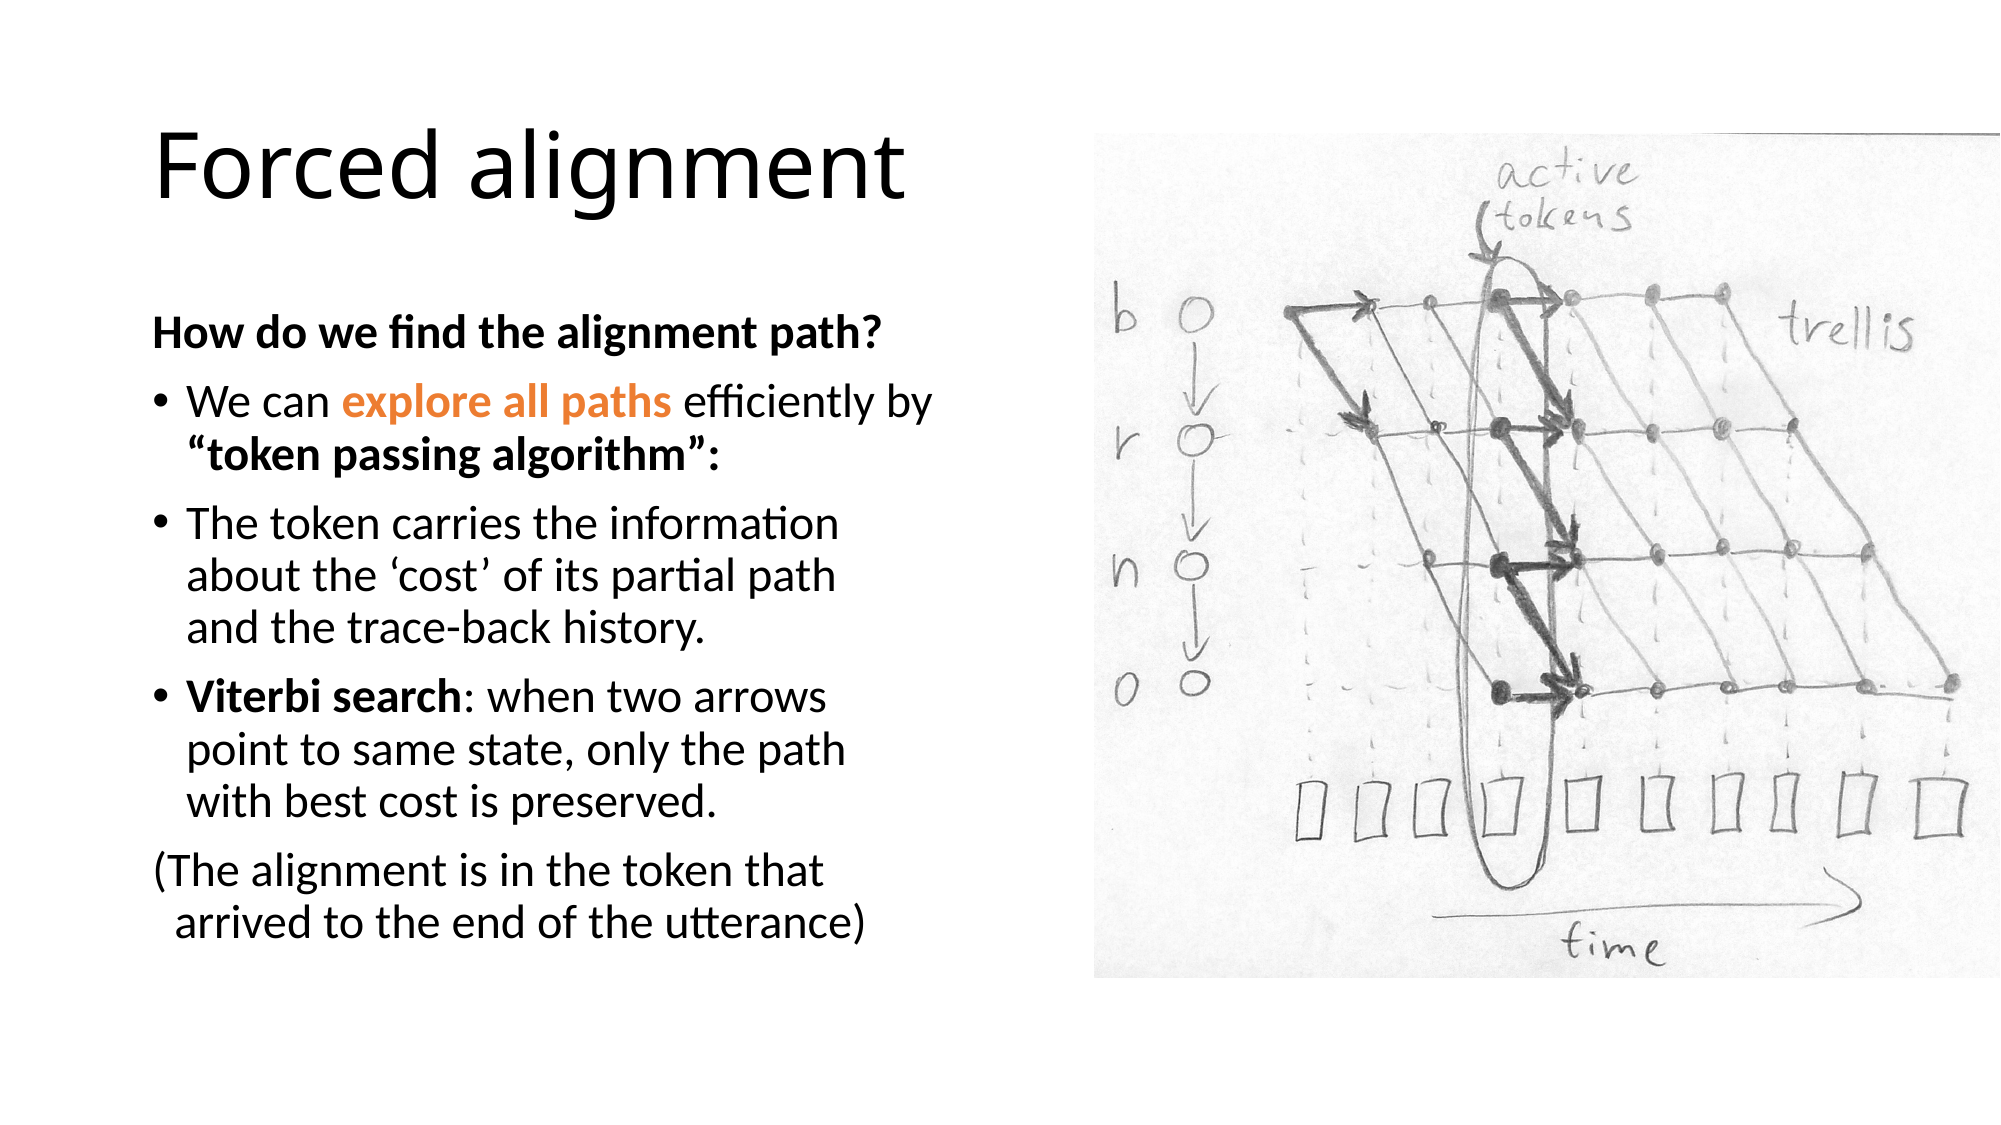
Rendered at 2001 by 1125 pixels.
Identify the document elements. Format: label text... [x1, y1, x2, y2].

list How do we find the alignment path? We can explore all paths efficiently by “token passing algorithm”: The token carries the information about the ‘cost’ of its partial path and the trace-back history. Viterbi search: when two arrows point to same state, only the path with best cost is preserved. (The alignment is in the token that arrived to the end of the utterance) [137, 299, 1863, 1014]
picture [1094, 133, 2000, 978]
title Forced alignment [137, 59, 1863, 278]
